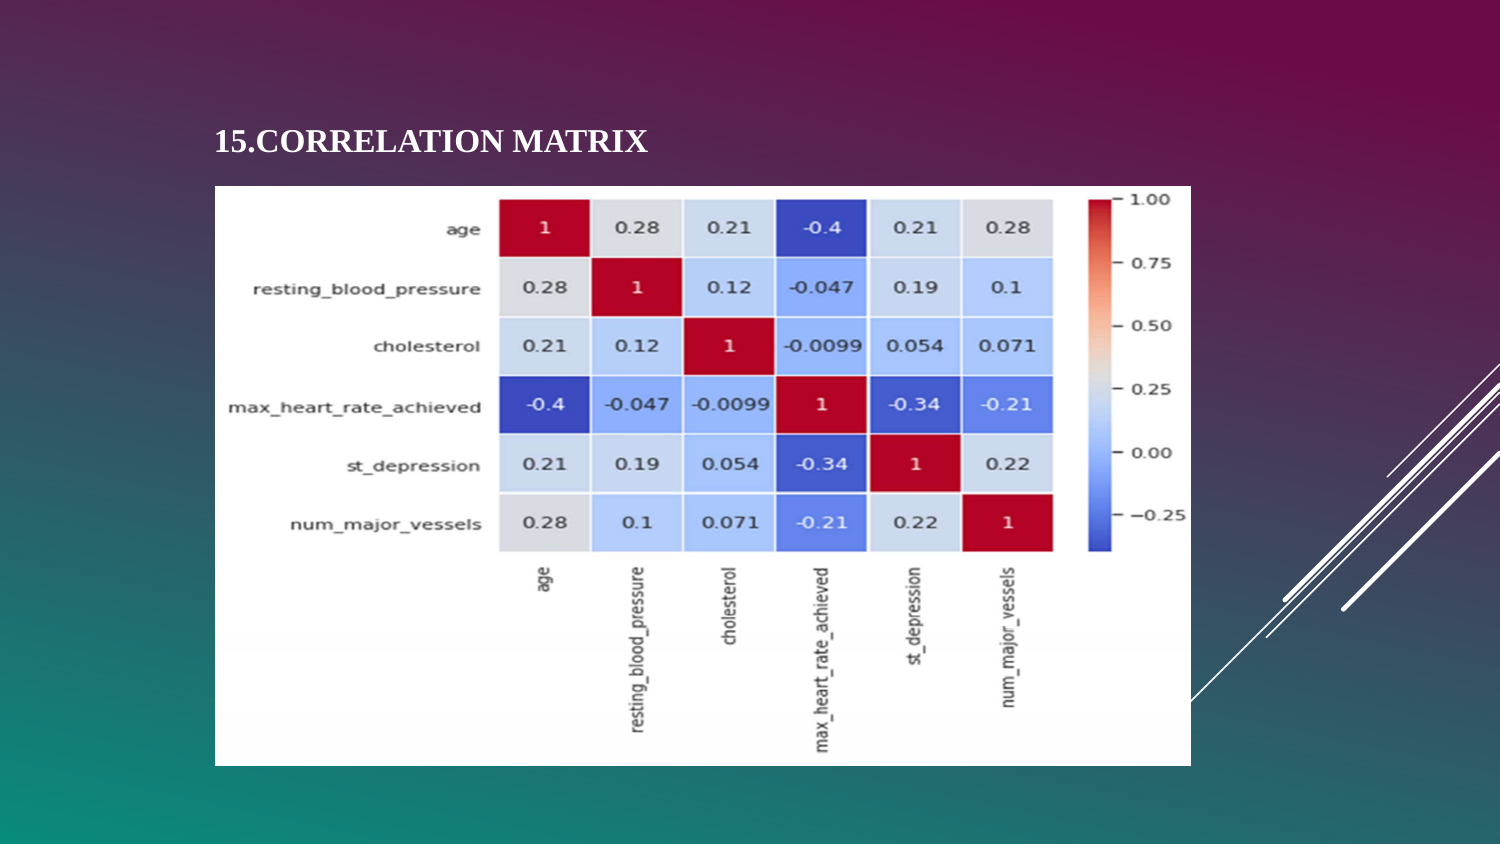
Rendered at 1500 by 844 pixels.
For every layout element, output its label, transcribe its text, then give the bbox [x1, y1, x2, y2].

text_box 15.CORRELATION MATRIX [190, 111, 865, 166]
picture [215, 186, 1192, 767]
